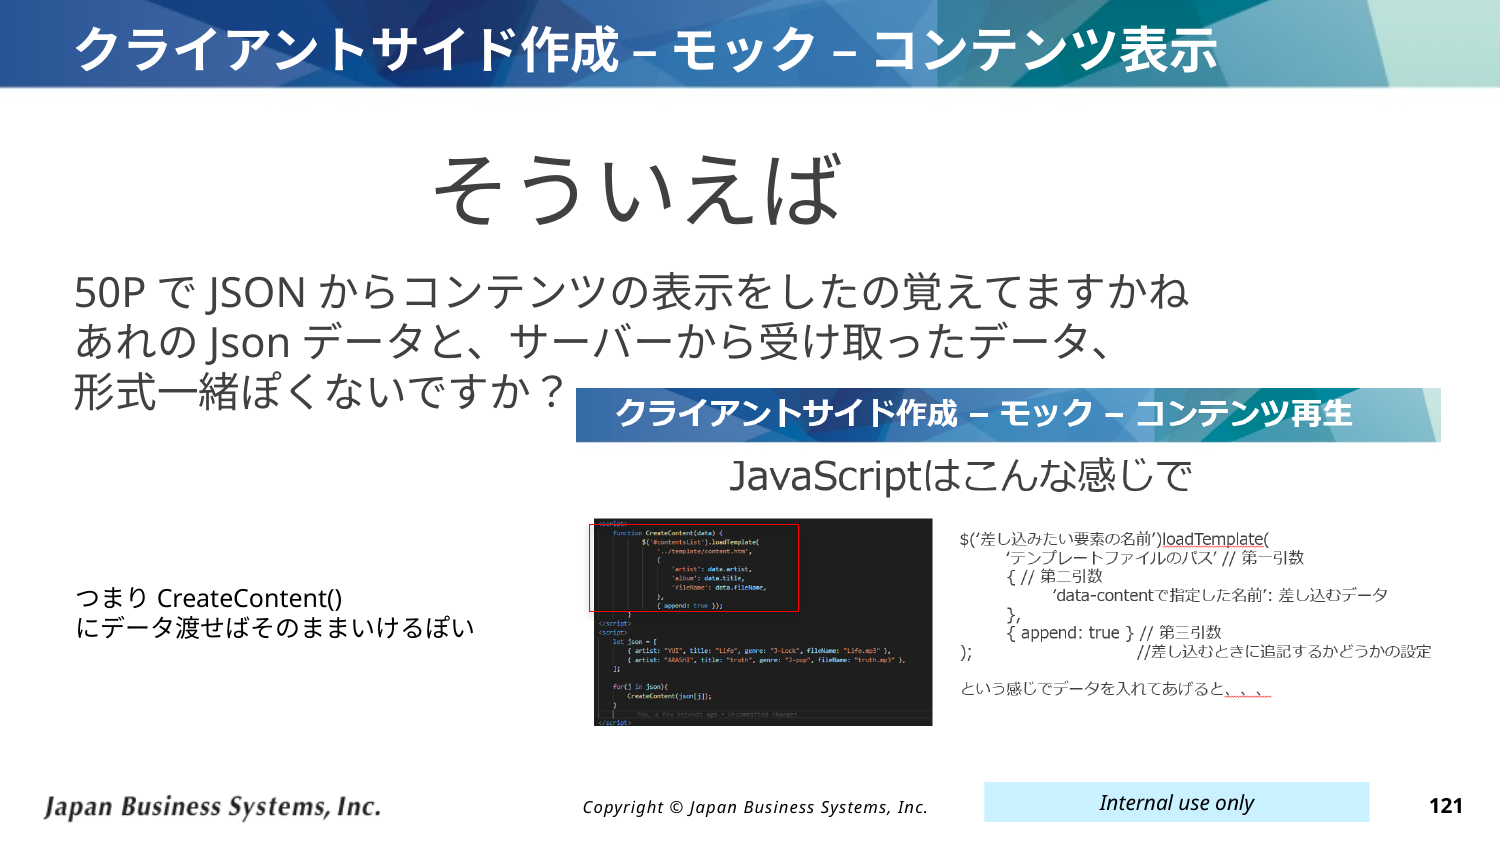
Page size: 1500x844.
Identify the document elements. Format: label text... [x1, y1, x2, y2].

picture [0, 0, 1500, 844]
text_box そういえば [413, 131, 888, 226]
text_box つまりCreateContent() にデータ渡せばそのままいけるぽい [61, 575, 491, 650]
text_box 50PでJSONからコンテンツの表示をしたの覚えてますかね あれのJsonデータと、サーバーから受け取ったデータ、 形式一緒ぽくないですか？ [58, 258, 1207, 422]
title クライアントサイド作成 – モック – コンテンツ表示 [57, 10, 1441, 79]
